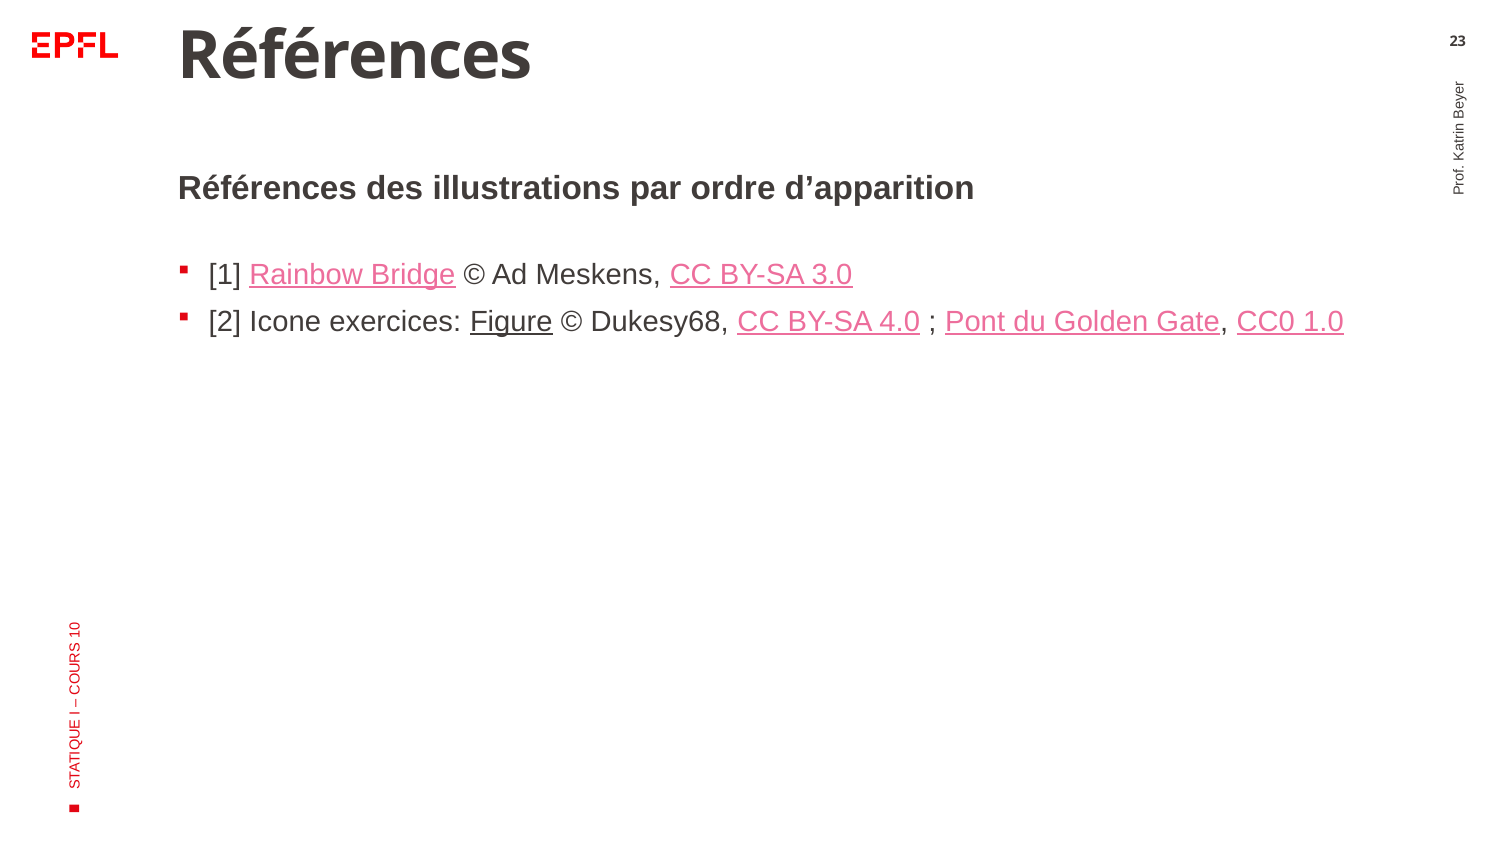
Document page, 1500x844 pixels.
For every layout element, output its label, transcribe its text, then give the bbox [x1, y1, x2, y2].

picture [21, 21, 129, 69]
slide_number STATIQUE I – COURS 10 [0, 256, 148, 805]
list Références des illustrations par ordre d’apparition [148, 163, 1415, 225]
footer Prof. Katrin Beyer [1415, 59, 1500, 641]
title Références [148, 21, 1300, 164]
slide_number 23 [1415, 32, 1500, 59]
list [1] Rainbow Bridge © Ad Meskens, CC BY-SA 3.0 [2] Icone exercices: Figure © Dukesy68, CC BY-SA 4.0 ; Pont du Golden Gate, CC0 1.0 [148, 251, 1416, 805]
